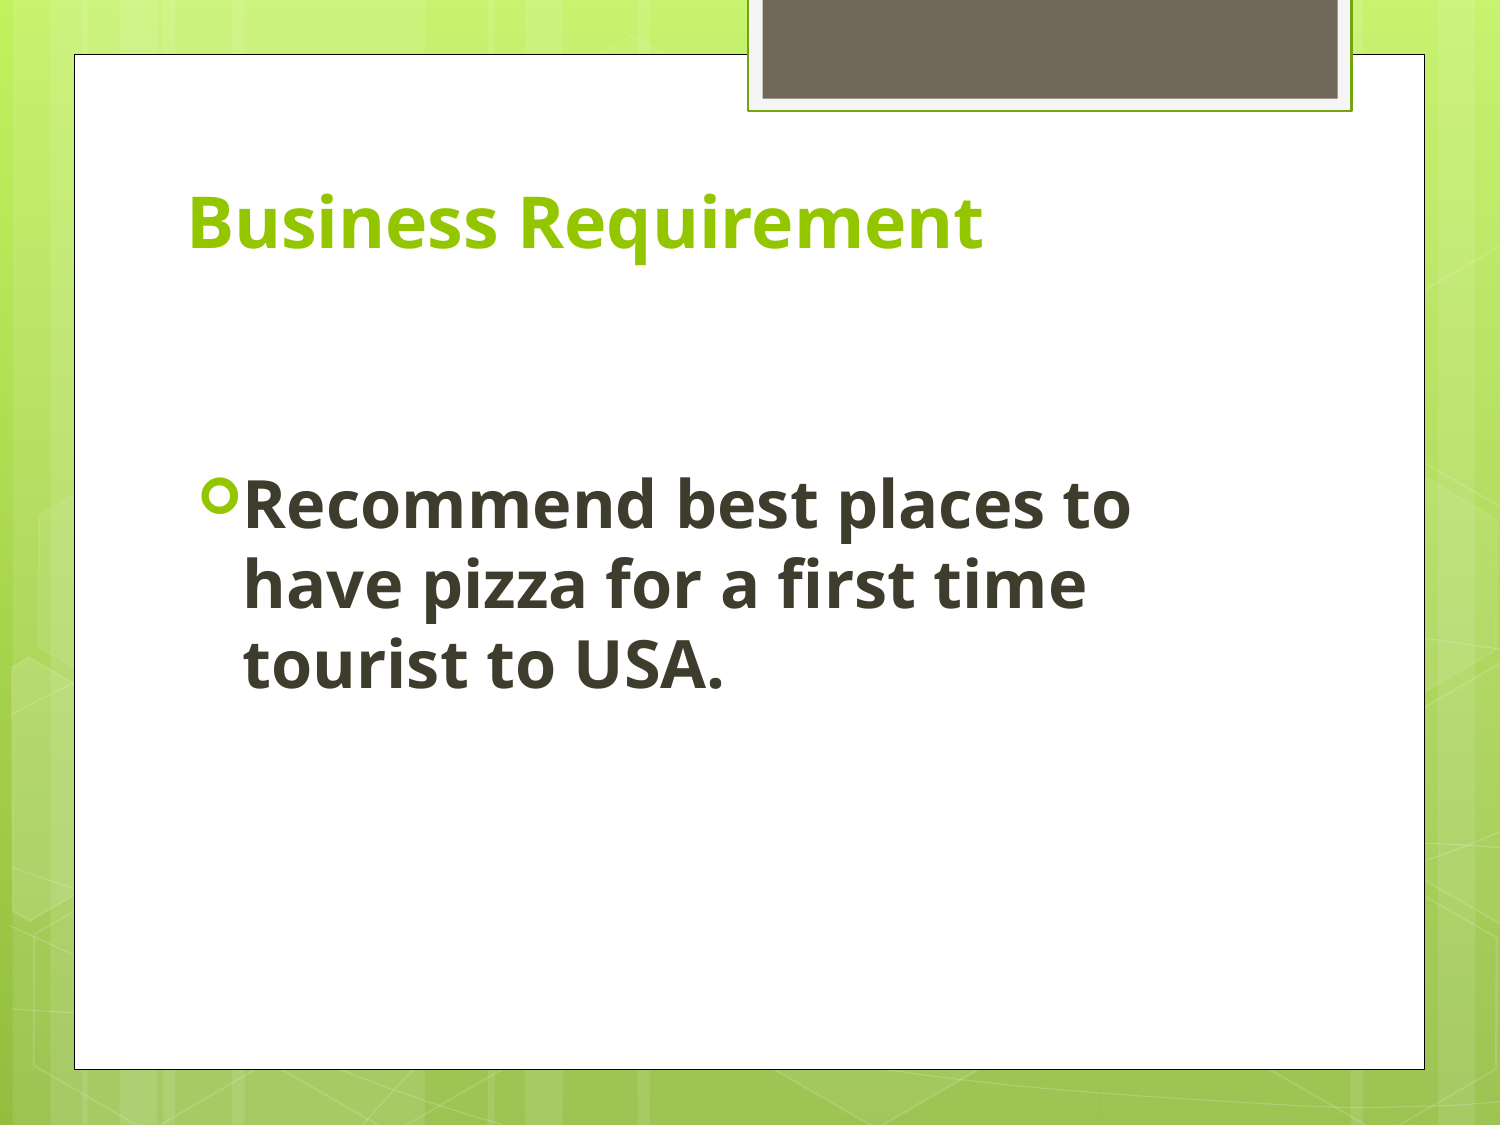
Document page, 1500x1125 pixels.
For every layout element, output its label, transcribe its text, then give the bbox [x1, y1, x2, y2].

list Recommend best places to have pizza for a first time tourist to USA. [171, 381, 1283, 957]
title Business Requirement [171, 168, 1324, 357]
